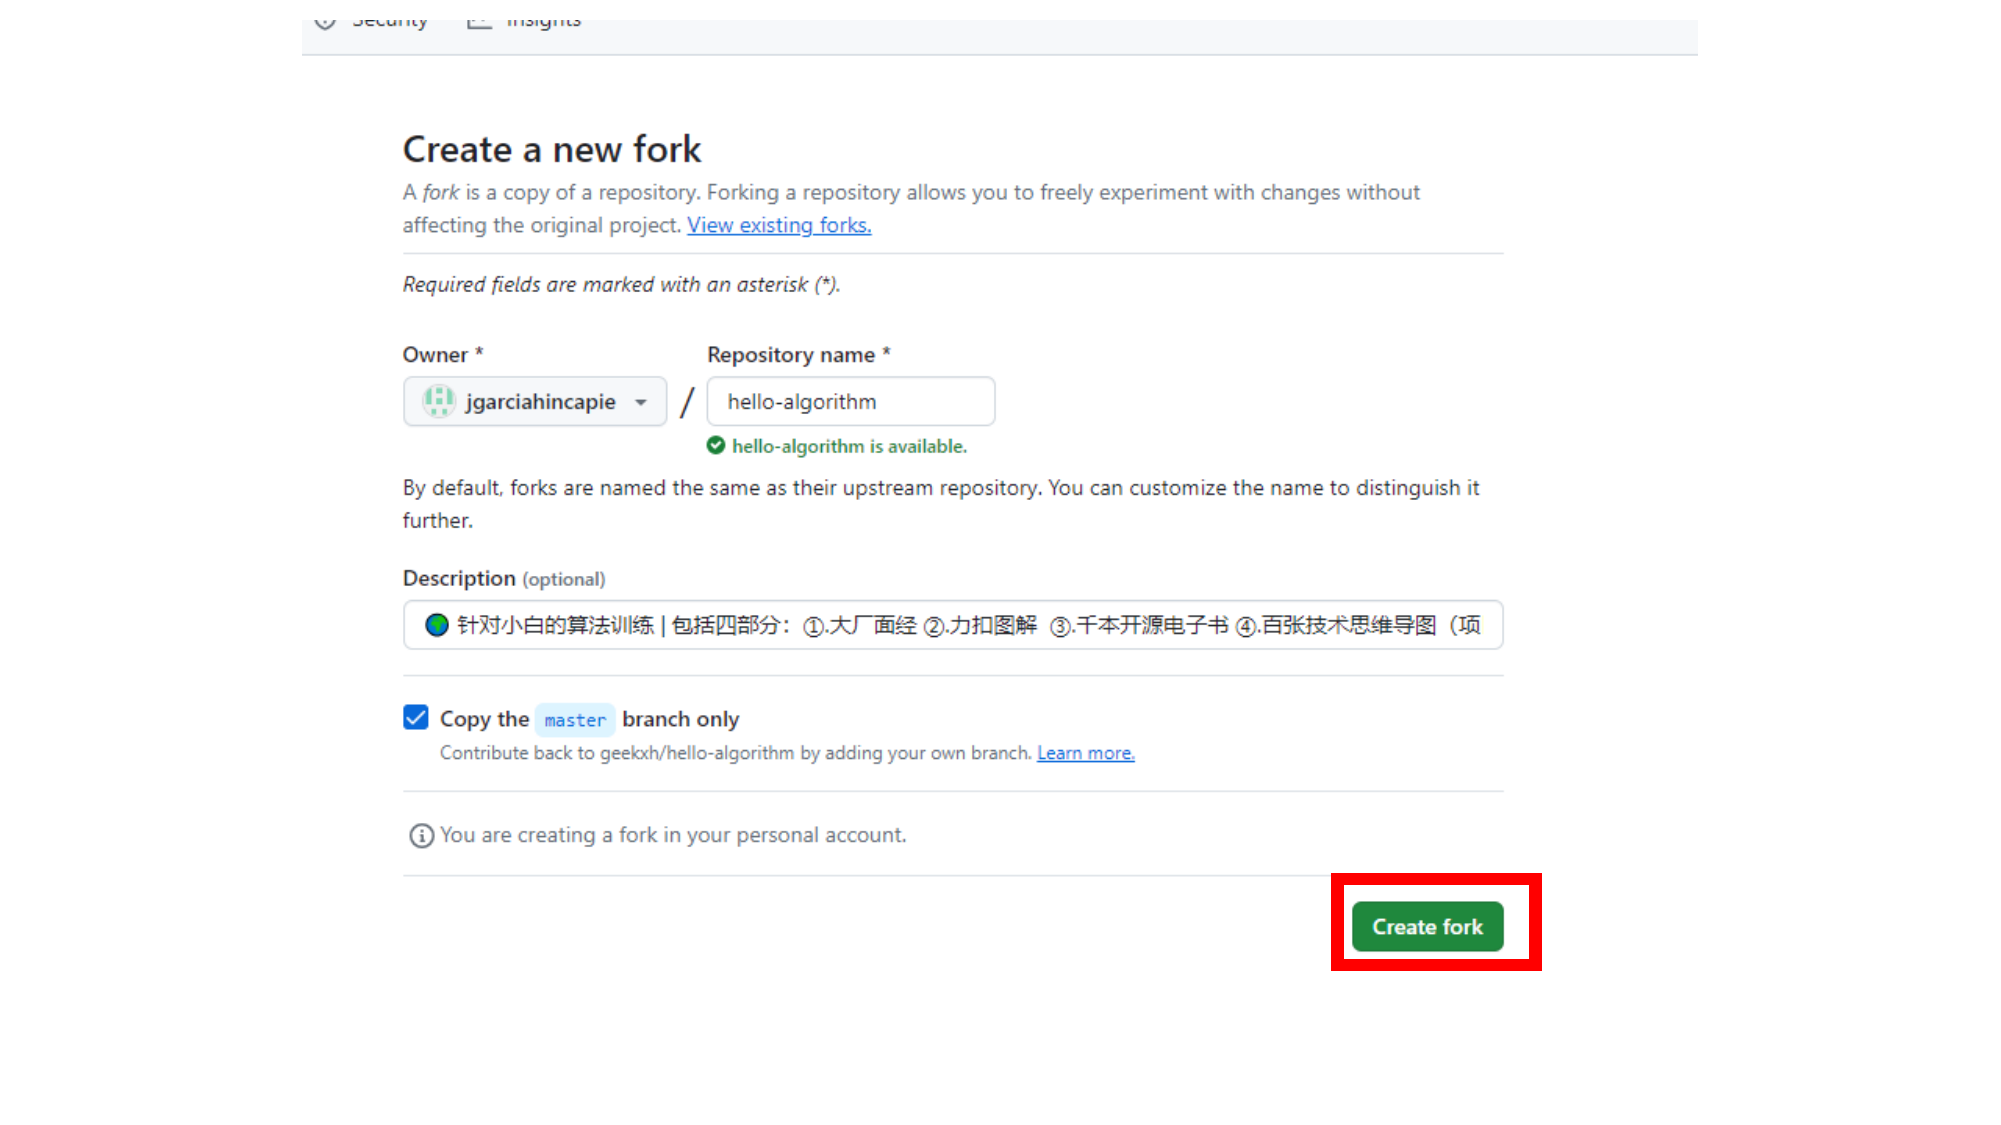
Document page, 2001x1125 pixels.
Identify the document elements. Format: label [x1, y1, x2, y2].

picture [301, 19, 1699, 1106]
